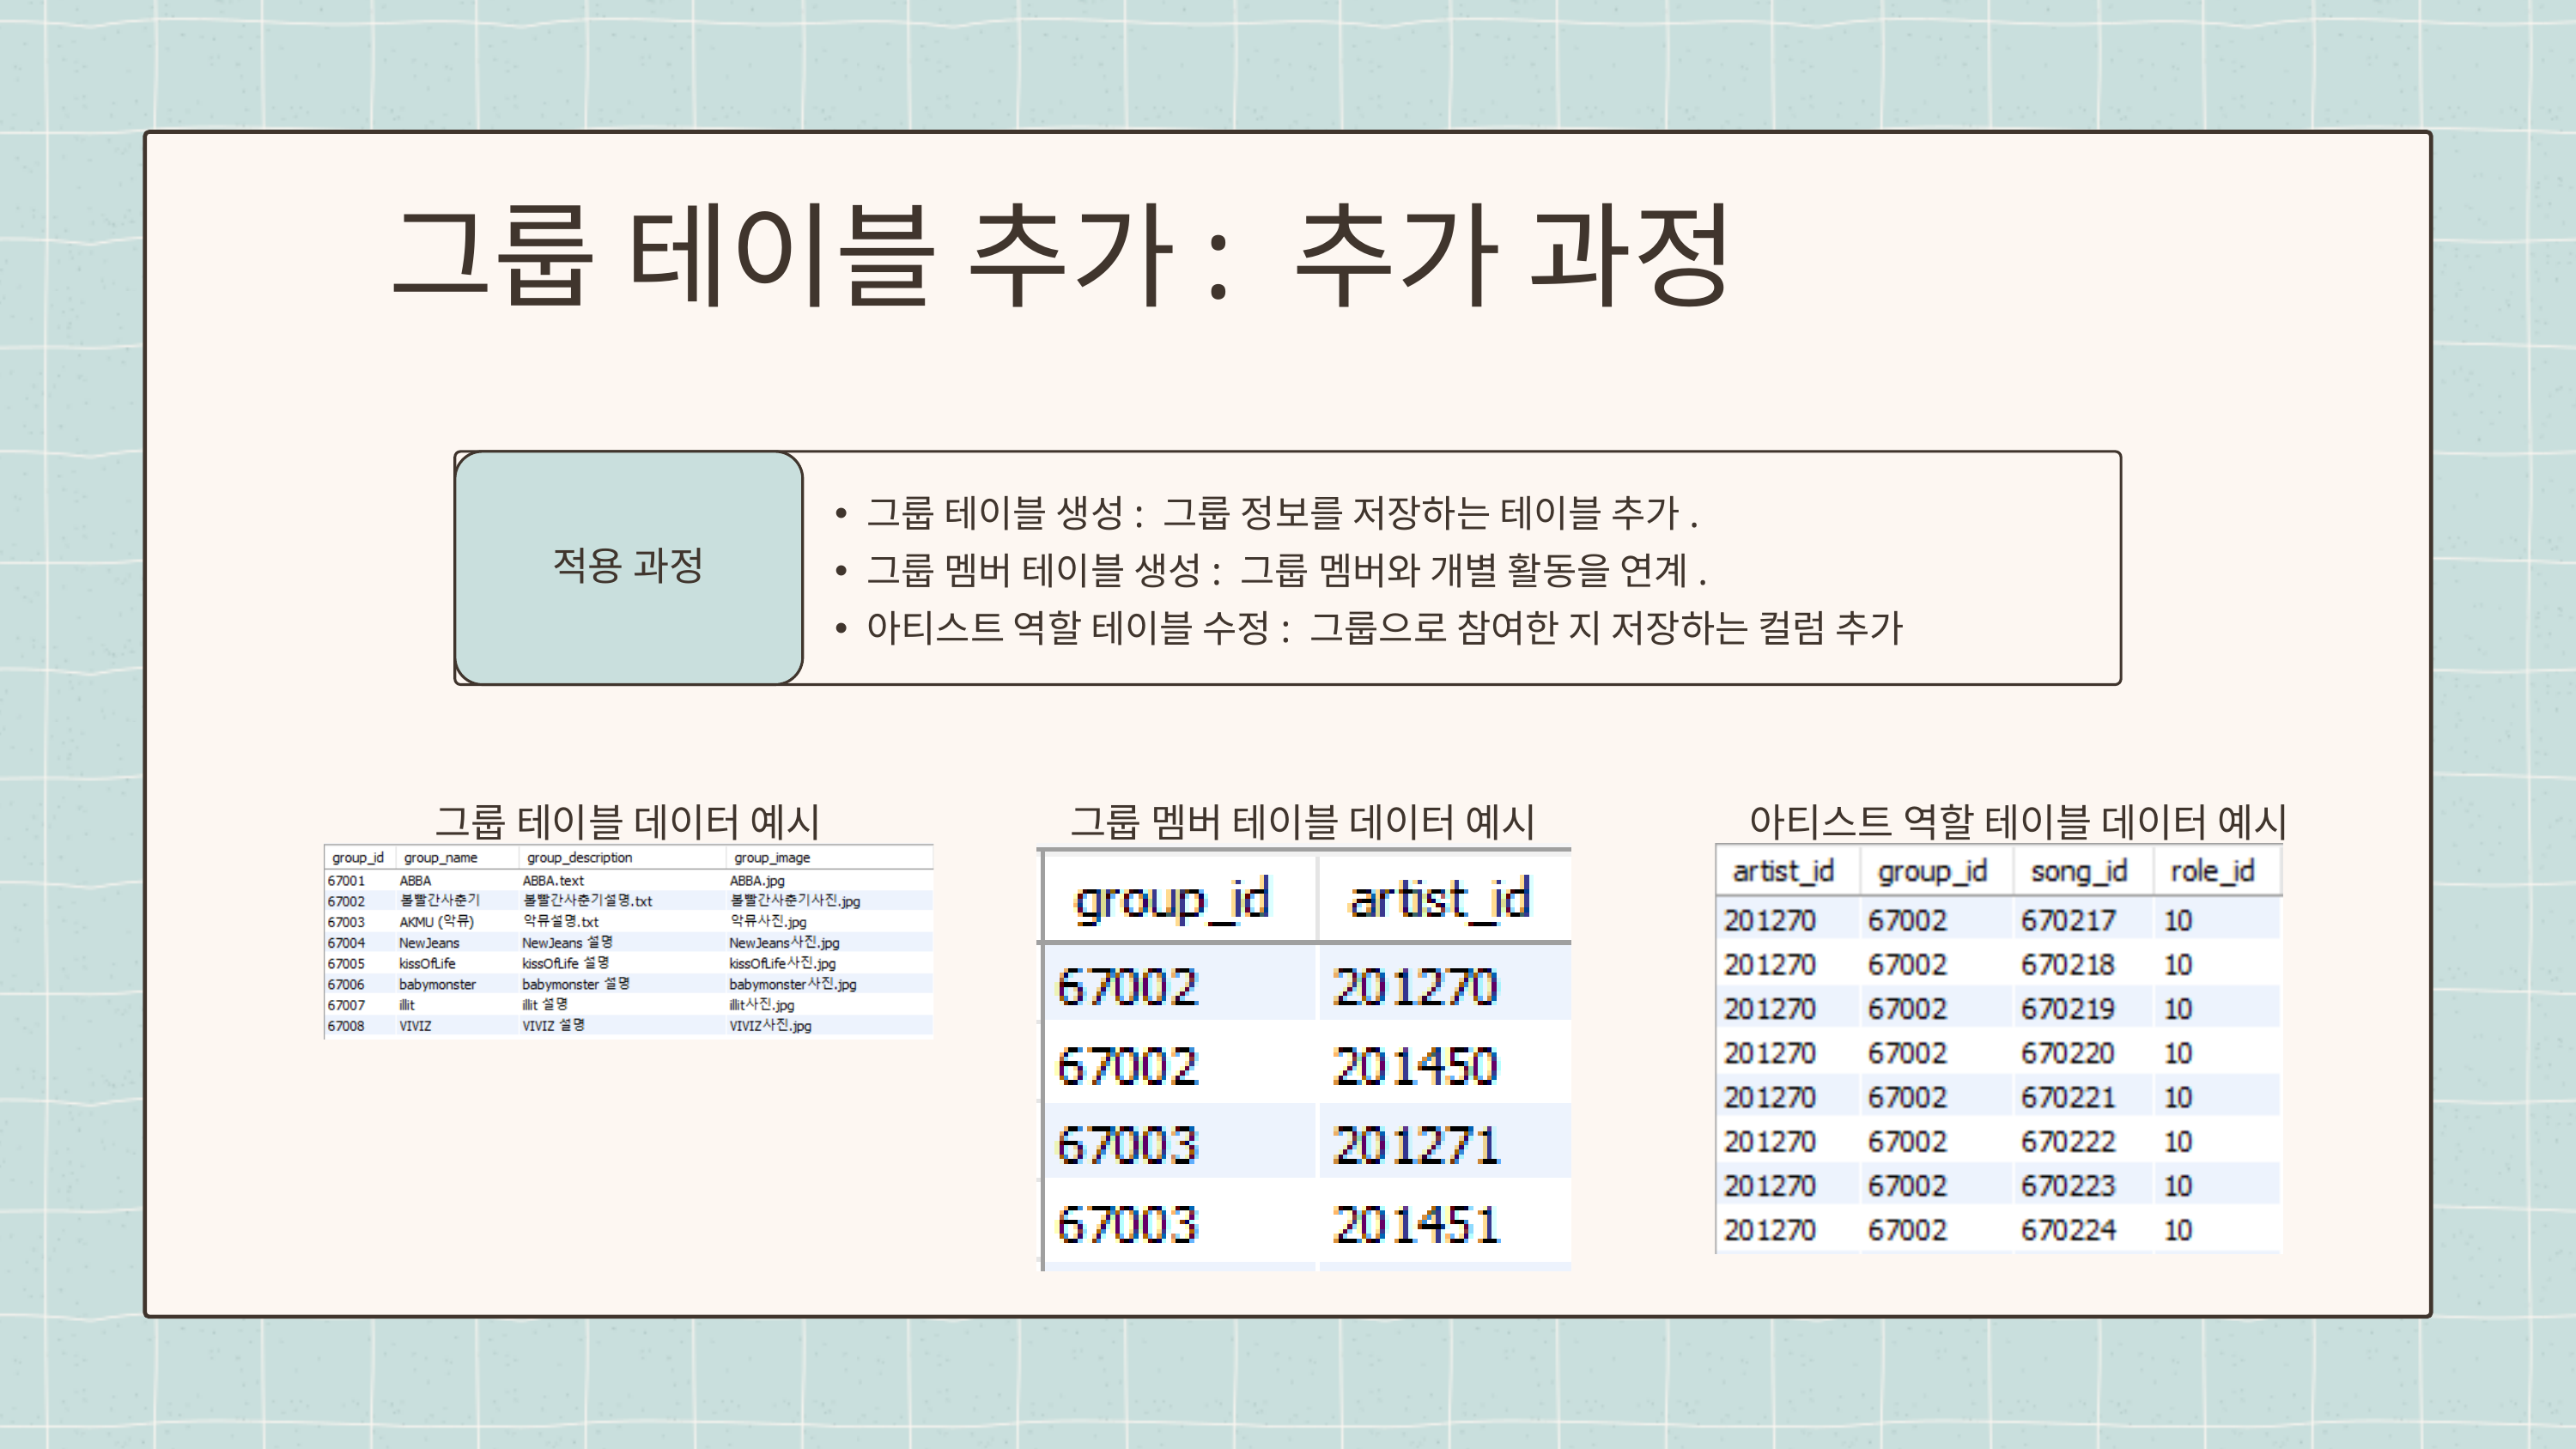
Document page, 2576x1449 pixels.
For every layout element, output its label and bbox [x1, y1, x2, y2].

text_box [454, 451, 803, 685]
text_box [803, 451, 2122, 685]
text_box [144, 131, 2432, 1318]
text_box [0, 0, 2576, 1449]
